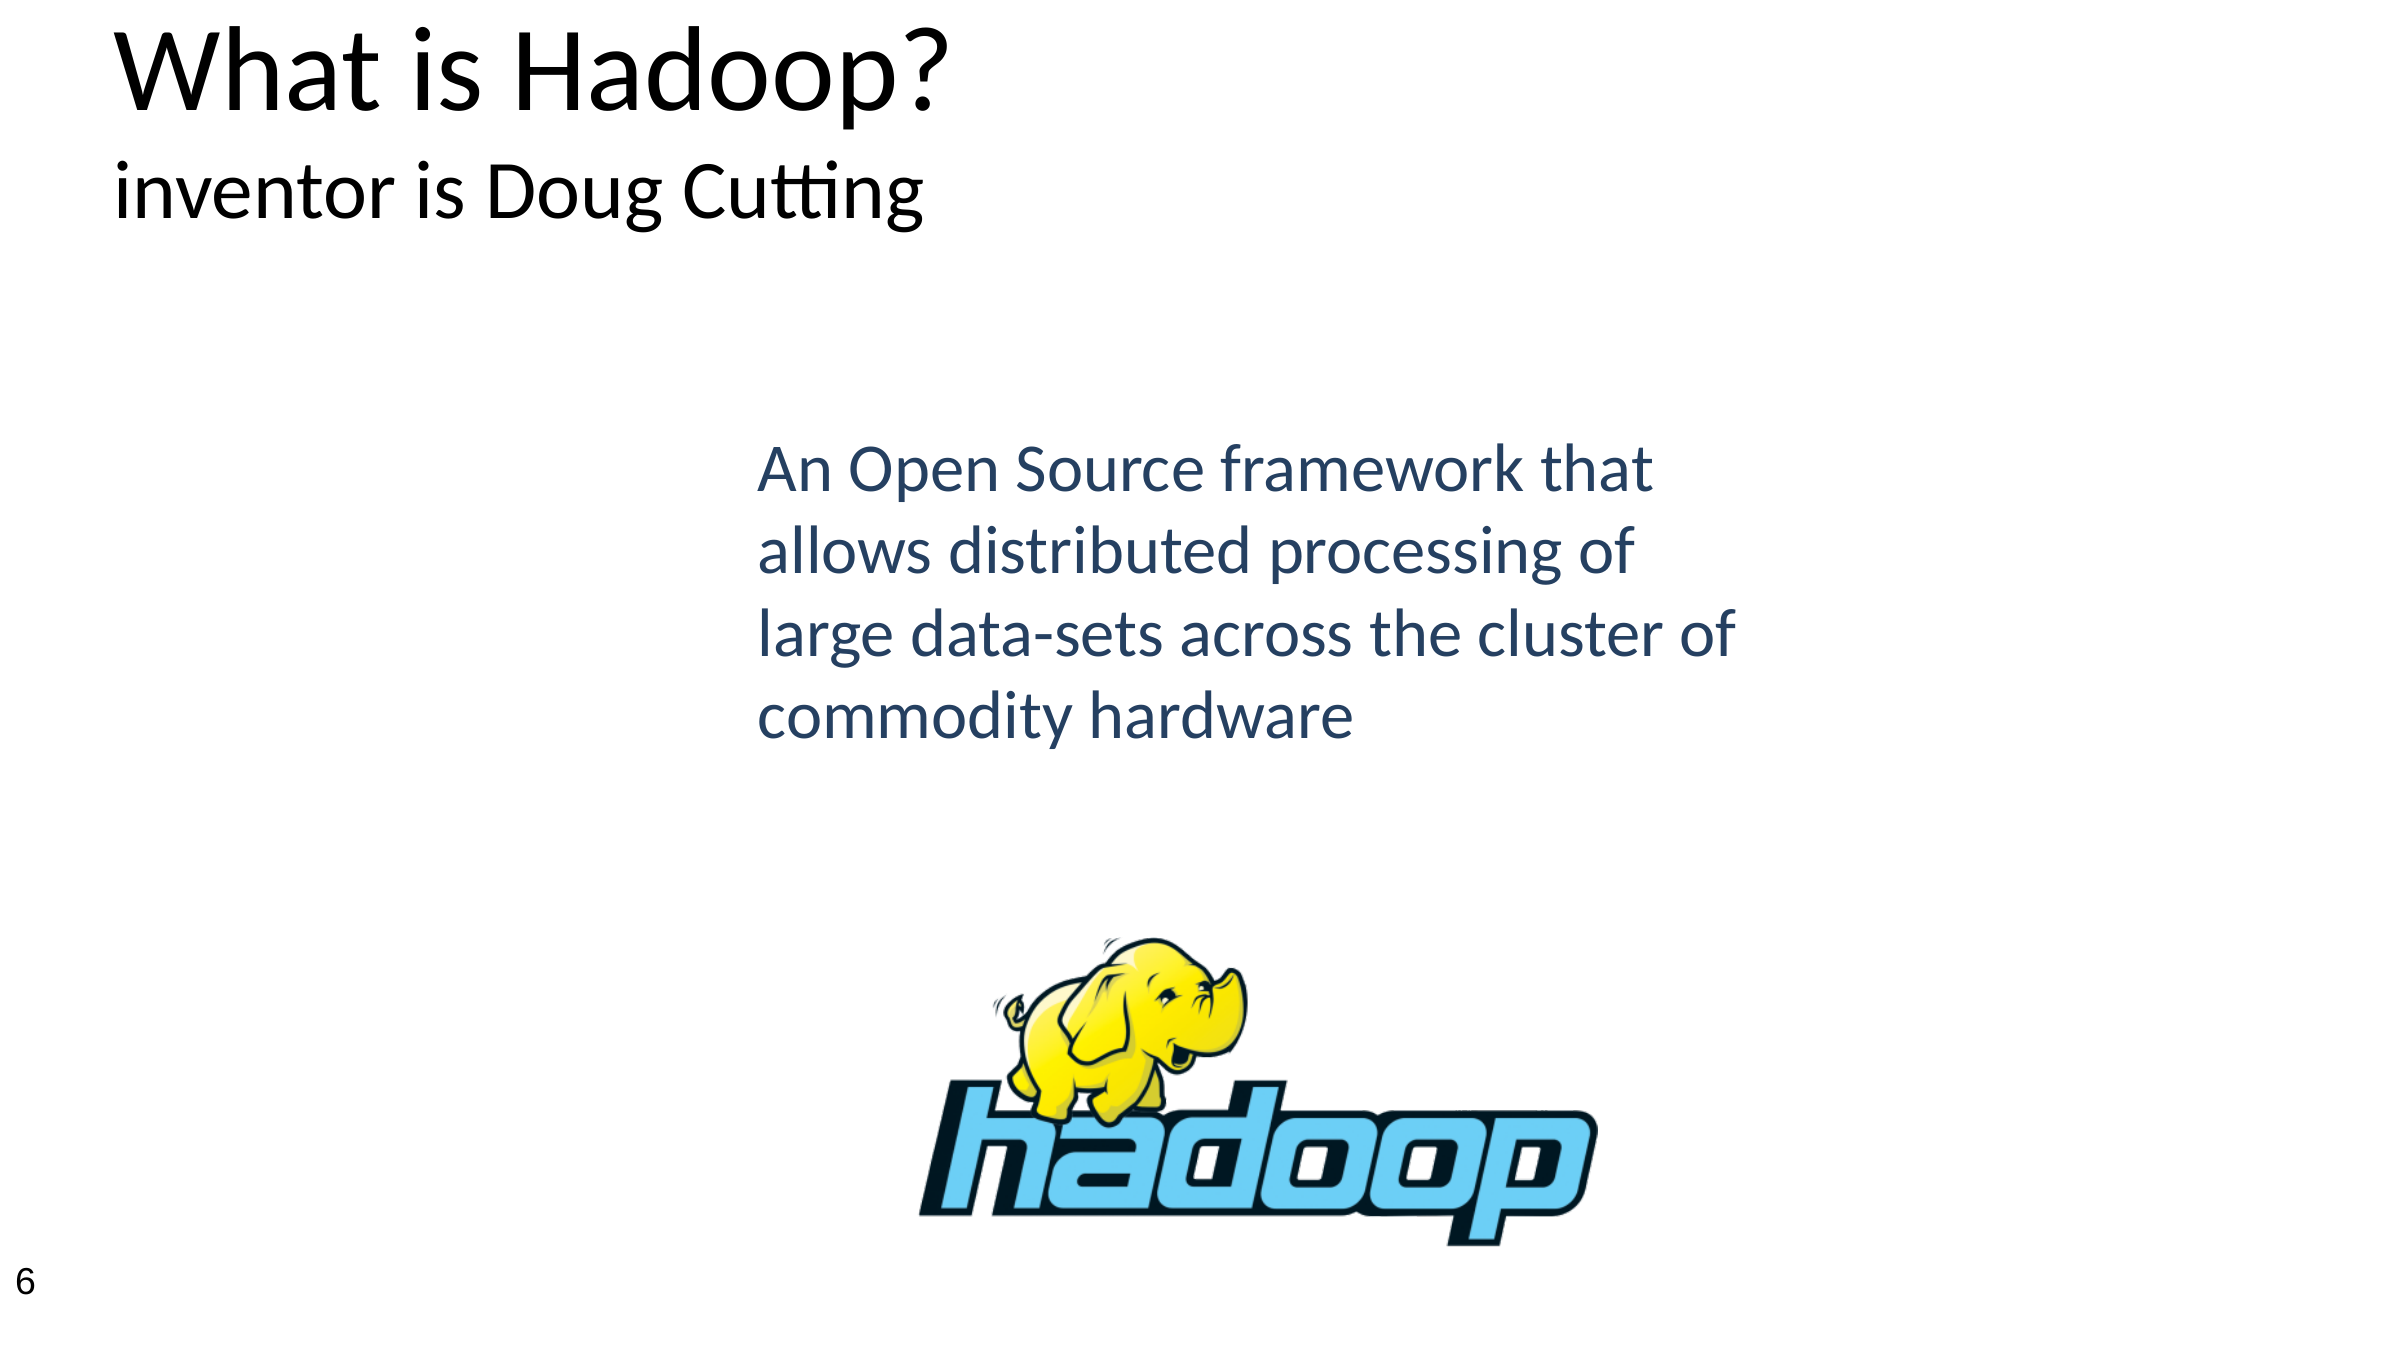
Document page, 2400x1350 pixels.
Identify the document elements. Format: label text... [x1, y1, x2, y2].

picture [899, 937, 1598, 1277]
title What is Hadoop? inventor is Doug Cutting [90, 0, 2250, 225]
text_box 6 [0, 1249, 201, 1310]
list An Open Source framework that allows distributed processing of large data-sets across the cluster of commodity hardware [733, 411, 1764, 770]
